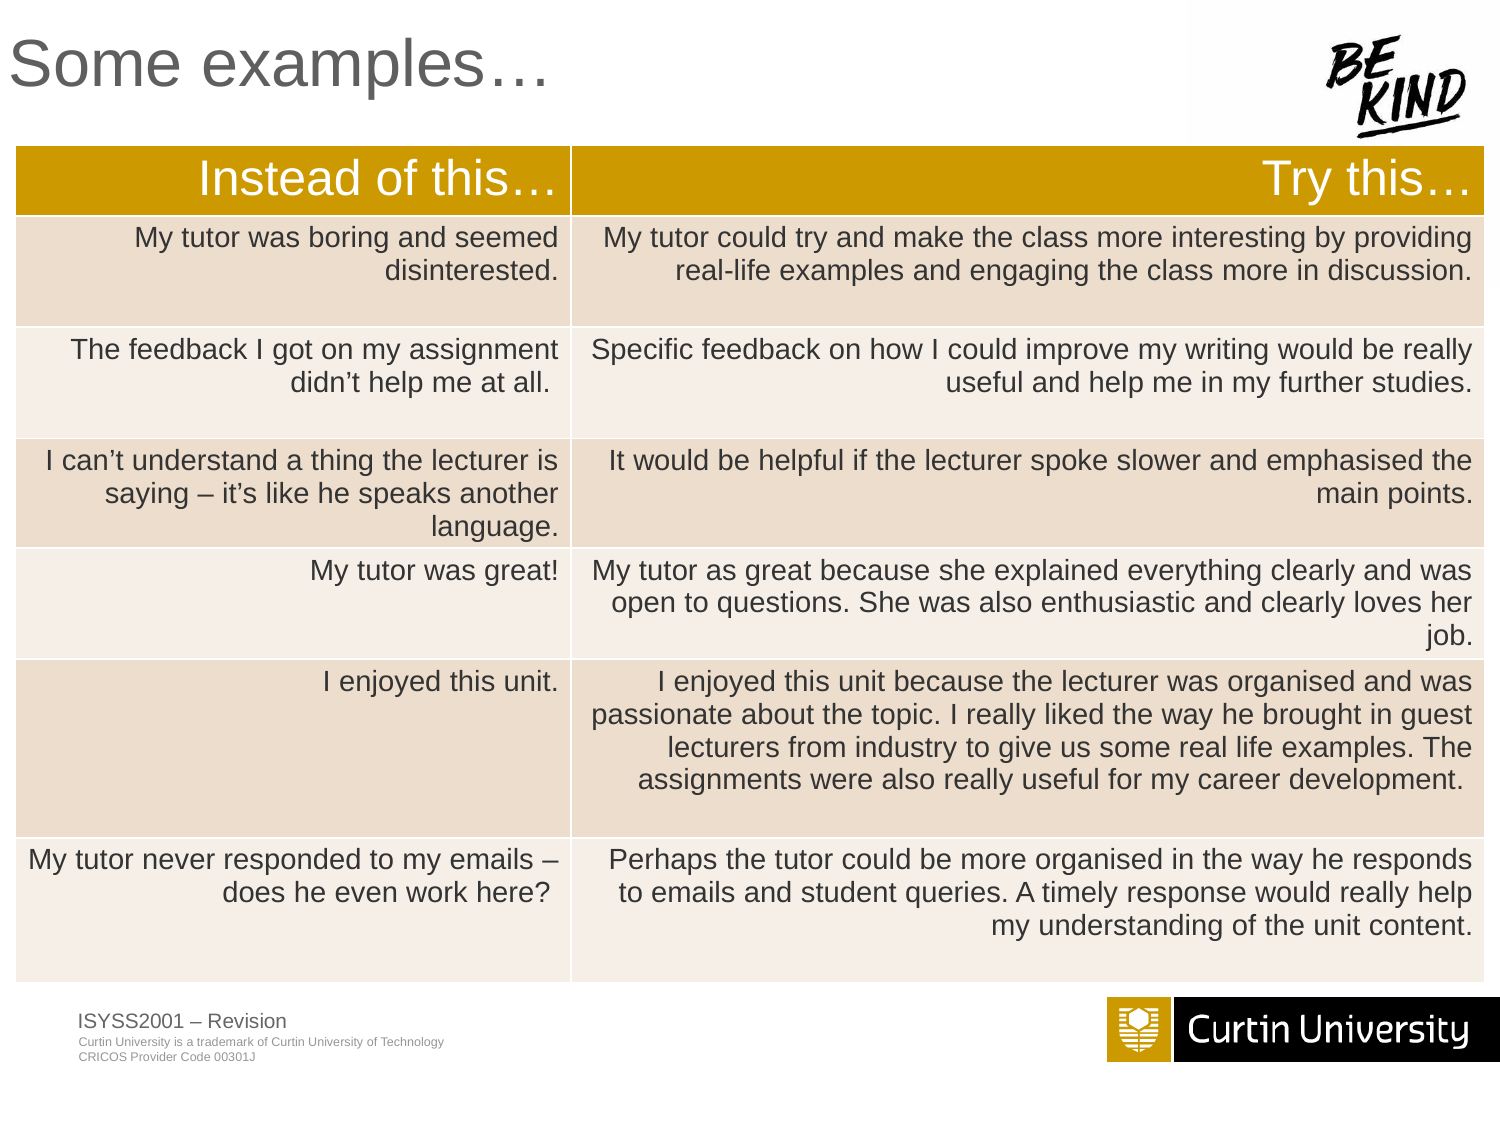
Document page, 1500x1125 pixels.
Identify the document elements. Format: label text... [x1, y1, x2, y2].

title Some examples… [8, 19, 815, 113]
table_cell Specific feedback on how I could improve my writing would be really useful and help me in my further studies. [572, 328, 1484, 438]
table_cell Perhaps the tutor could be more organised in the way he responds to emails and student queries. A timely response would really help my understanding of the unit content. [572, 839, 1484, 982]
table_cell My tutor was great! [16, 549, 570, 658]
table_cell The feedback I got on my assignment didn’t help me at all. [16, 328, 570, 438]
table_cell I enjoyed this unit because the lecturer was organised and was passionate about the topic. I really liked the way he brought in guest lecturers from industry to give us some real life examples. The assignments were also really useful for my career development. [572, 660, 1484, 837]
table_cell My tutor could try and make the class more interesting by providing real-life examples and engaging the class more in discussion. [572, 217, 1484, 326]
table_cell It would be helpful if the lecturer spoke slower and emphasised the main points. [572, 439, 1484, 547]
table_cell I enjoyed this unit. [16, 660, 570, 837]
table_header Instead of this… [16, 146, 570, 215]
picture [0, 0, 1500, 1125]
table_cell My tutor never responded to my emails – does he even work here? [16, 839, 570, 982]
table_cell I can’t understand a thing the lecturer is saying – it’s like he speaks another language. [16, 439, 570, 547]
table_cell My tutor was boring and seemed disinterested. [16, 217, 570, 326]
table_cell My tutor as great because she explained everything clearly and was open to questions. She was also enthusiastic and clearly loves her job. [572, 549, 1484, 658]
table_header Try this… [572, 146, 1180, 215]
